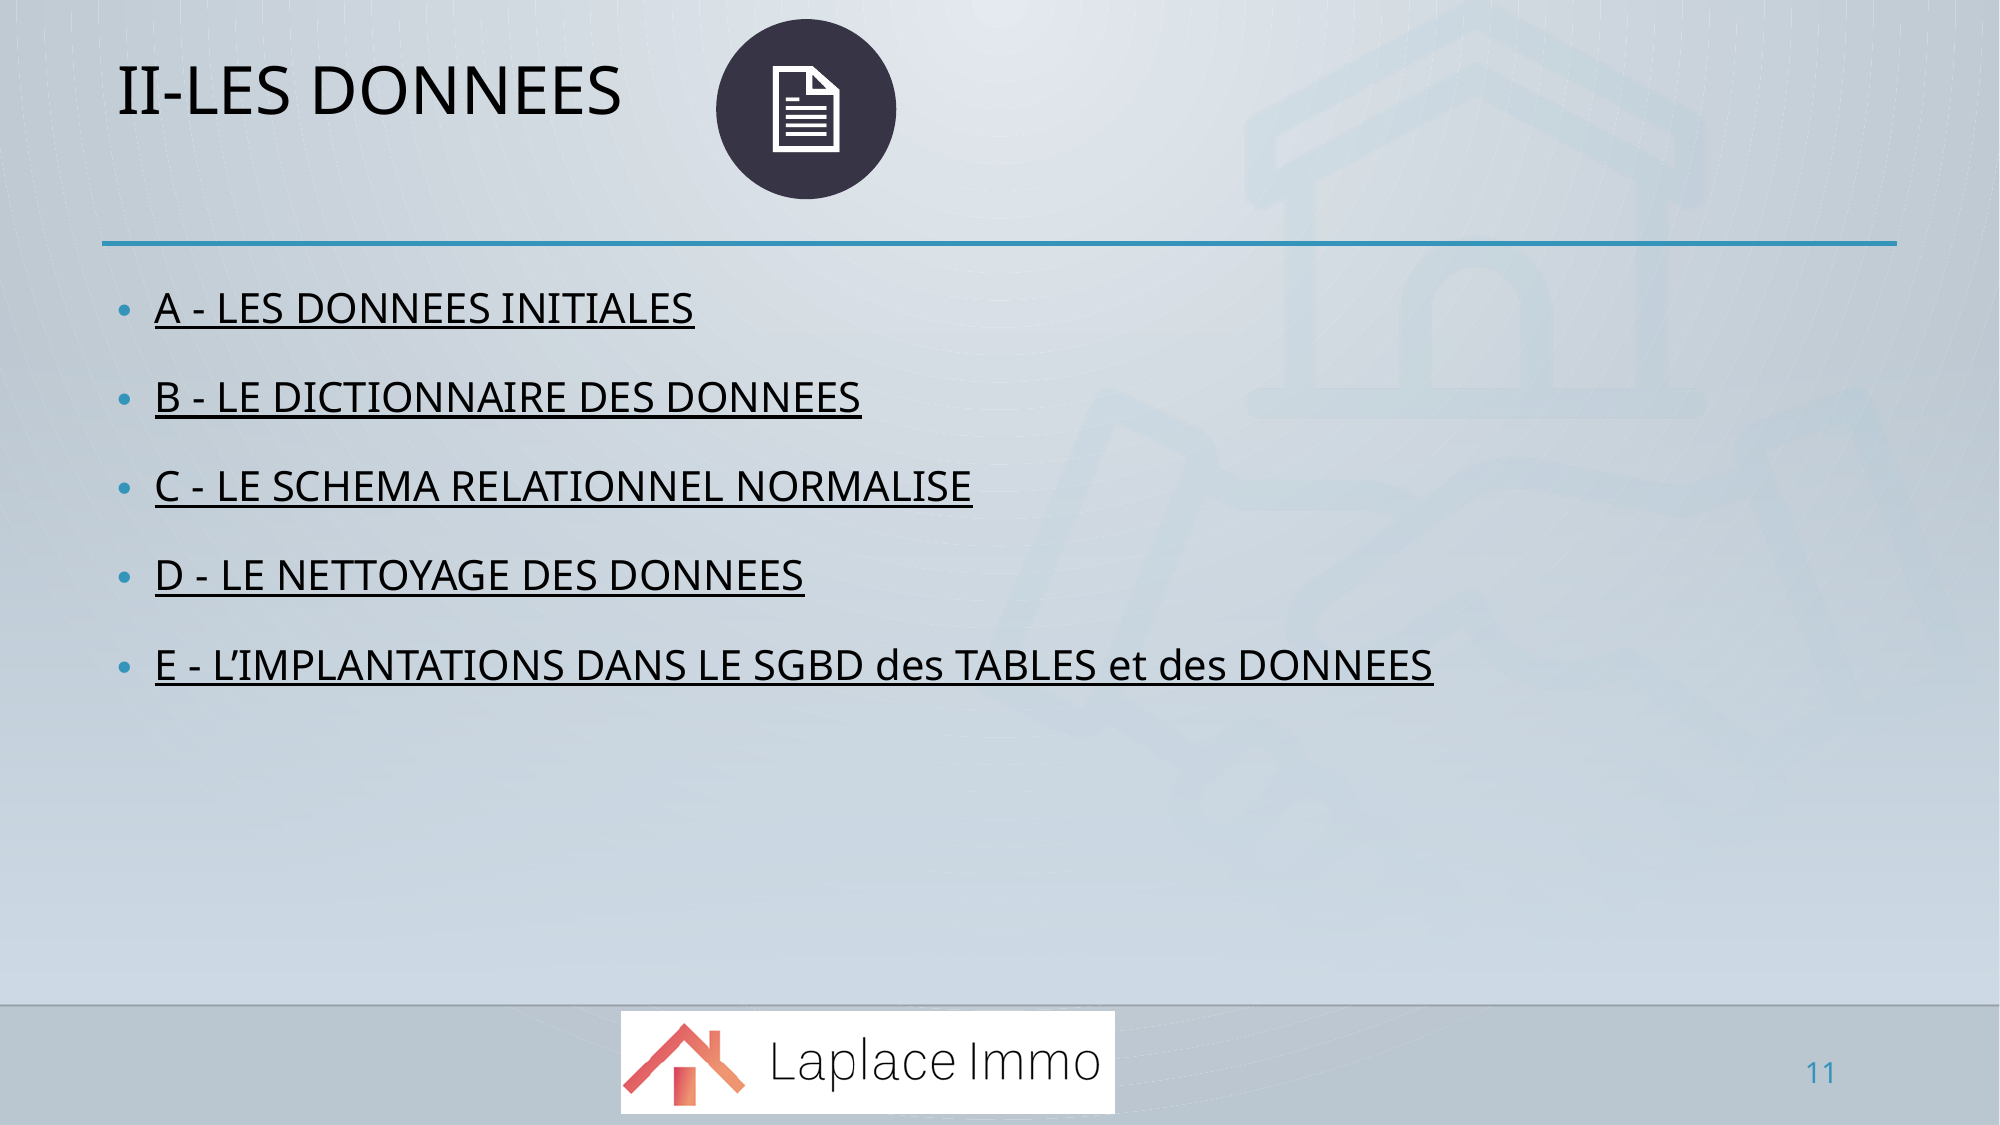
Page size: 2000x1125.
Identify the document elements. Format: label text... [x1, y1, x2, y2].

list A - LES DONNEES INITIALES B - LE DICTIONNAIRE DES DONNEES C - LE SCHEMA RELATIONNEL NORMALISE D - LE NETTOYAGE DES DONNEES E - L’IMPLANTATIONS DANS LE SGBD des TABLES et des DONNEES [101, 262, 1898, 965]
title II-LES DONNEES [101, 49, 1898, 222]
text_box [715, 18, 897, 200]
slide_number 11 [1720, 1046, 1854, 1114]
picture [621, 1011, 1115, 1114]
